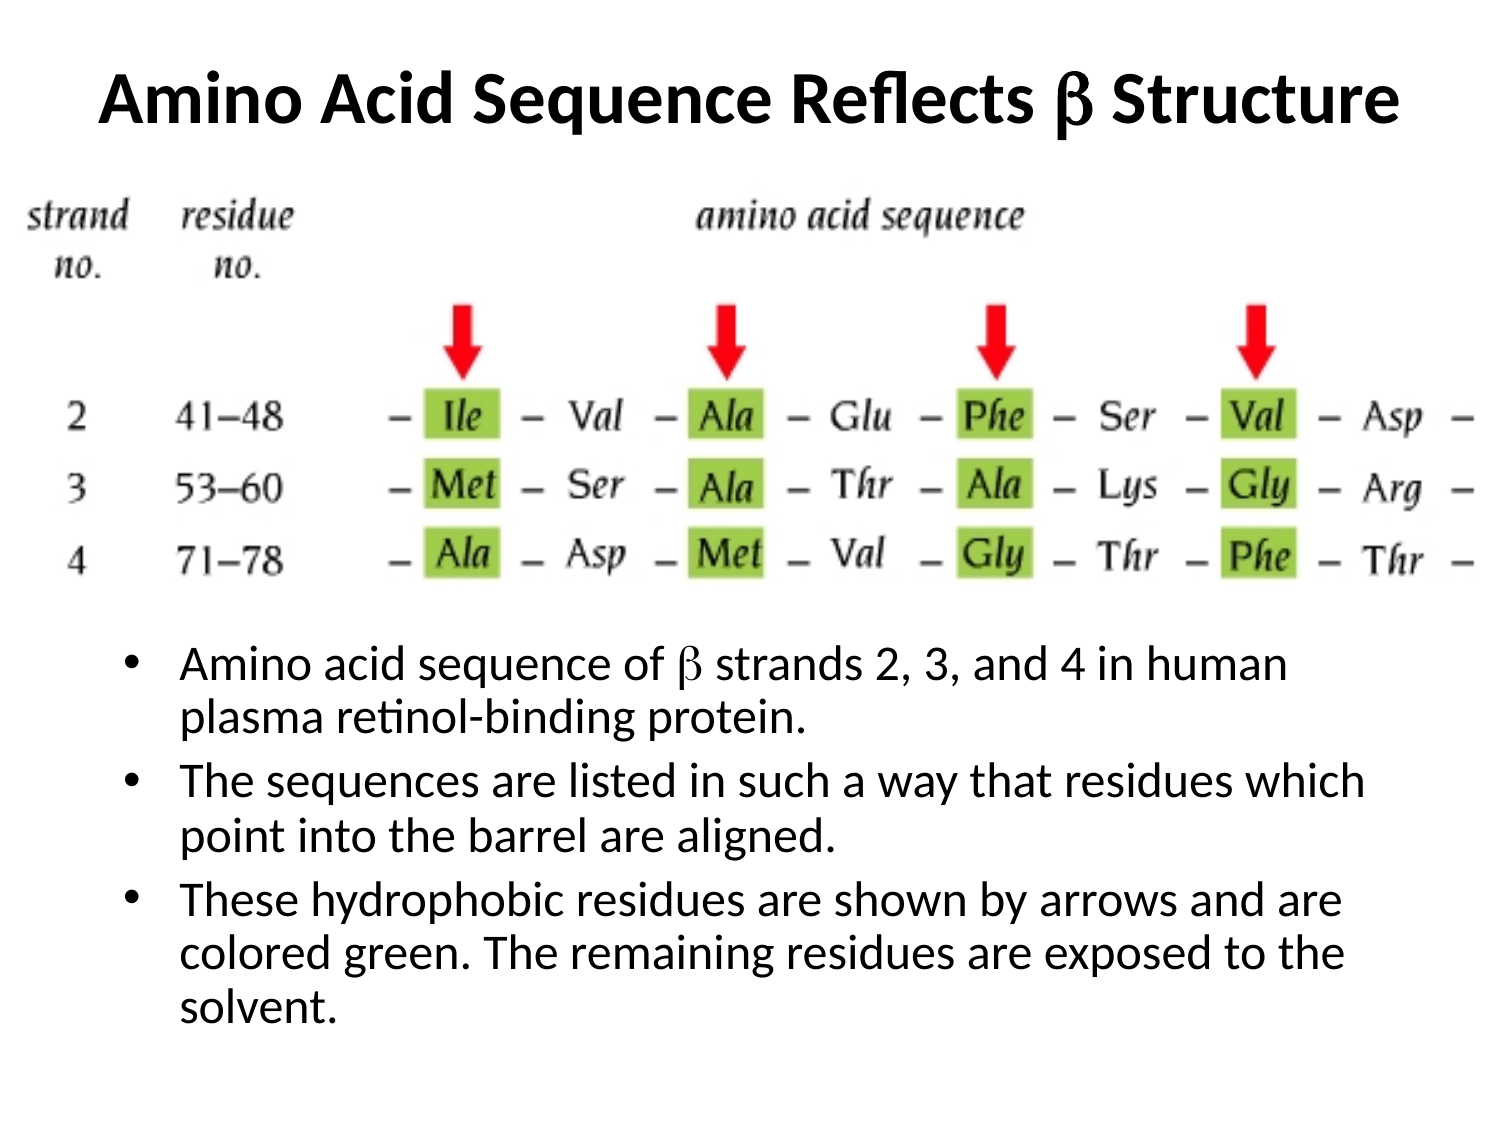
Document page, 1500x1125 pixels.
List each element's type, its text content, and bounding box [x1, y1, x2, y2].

picture [15, 181, 1492, 602]
title Amino Acid Sequence Reflects b Structure [0, 0, 1500, 188]
list Amino acid sequence of b strands 2, 3, and 4 in human plasma retinol-binding protein. The sequences are listed in such a way that residues which point into the barrel are aligned. These hydrophobic residues are shown by arrows and are colored green. The remaining residues are exposed to the solvent. [108, 629, 1384, 1079]
